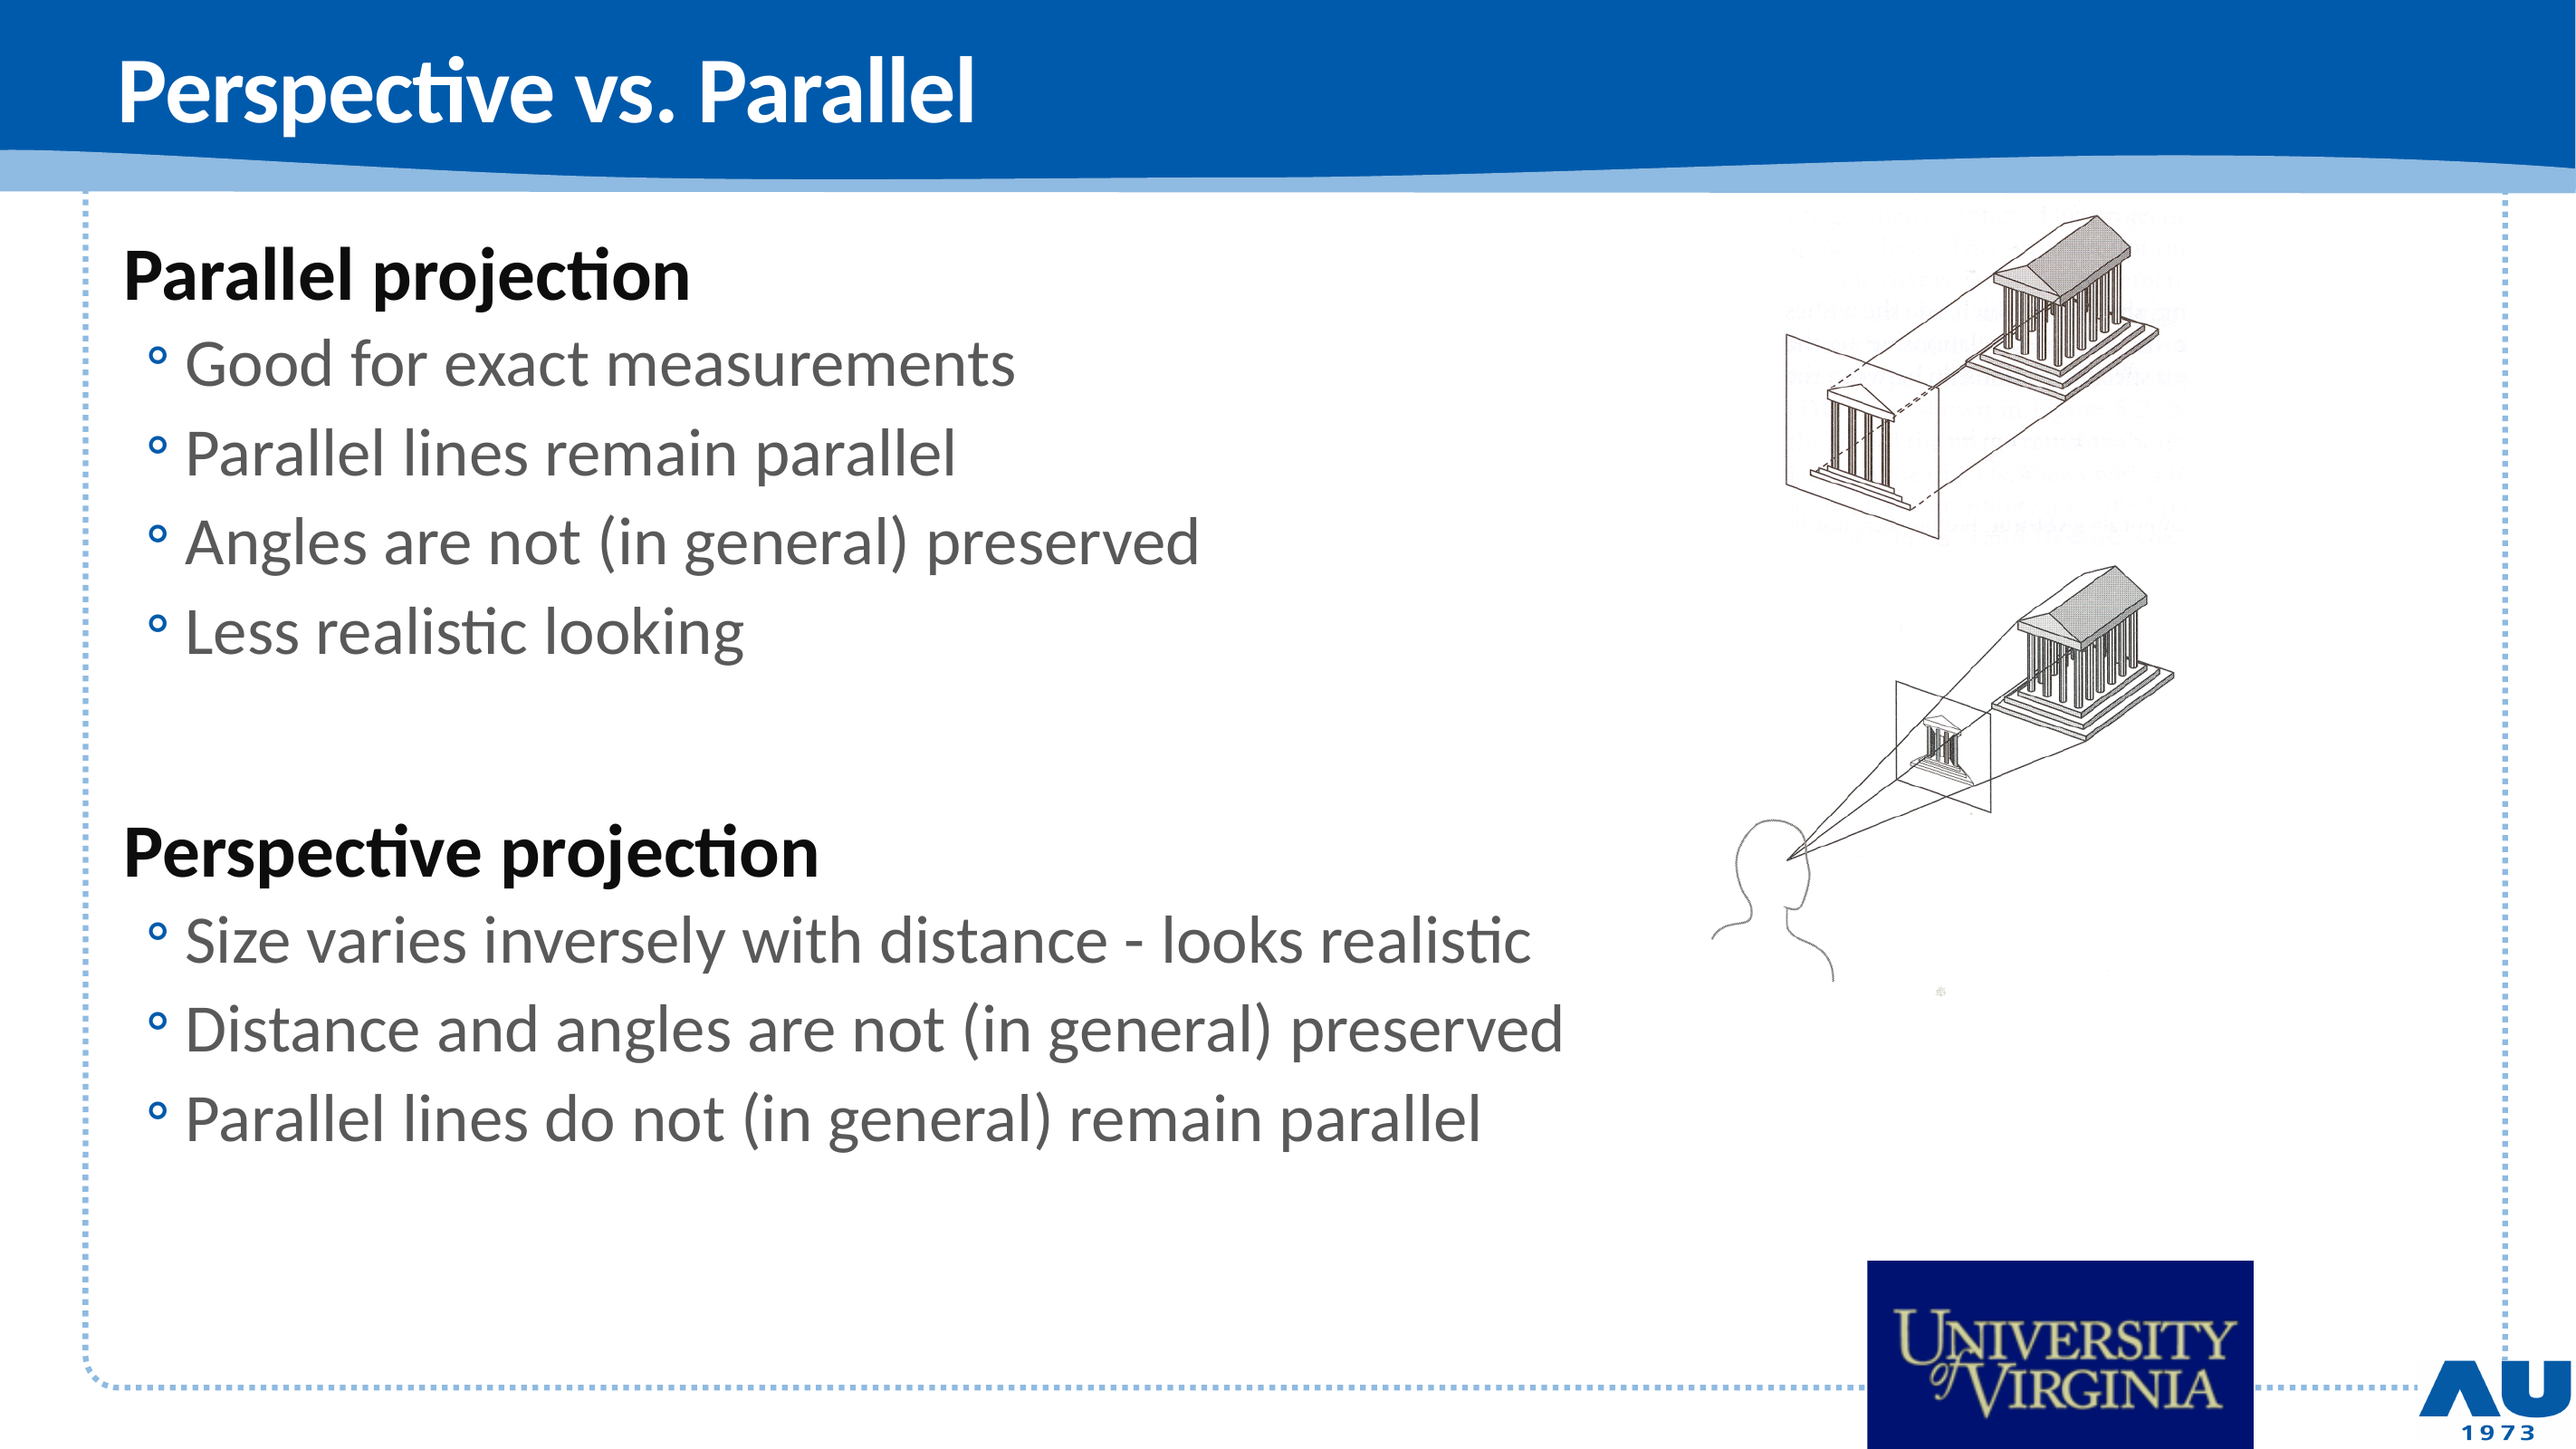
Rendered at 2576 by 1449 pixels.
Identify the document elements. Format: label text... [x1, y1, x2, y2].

picture [1866, 1260, 2255, 1449]
title Perspective vs. Parallel [103, 18, 2486, 169]
picture [1663, 194, 2188, 997]
list Parallel projection Good for exact measurements Parallel lines remain parallel Angles are not (in general) preserved Less realistic looking Perspective projection Size varies inversely with distance - looks realistic Distance and angles are not (in general) preserved Parallel lines do not (in general) remain parallel [103, 228, 2486, 1388]
picture [2418, 1360, 2571, 1441]
